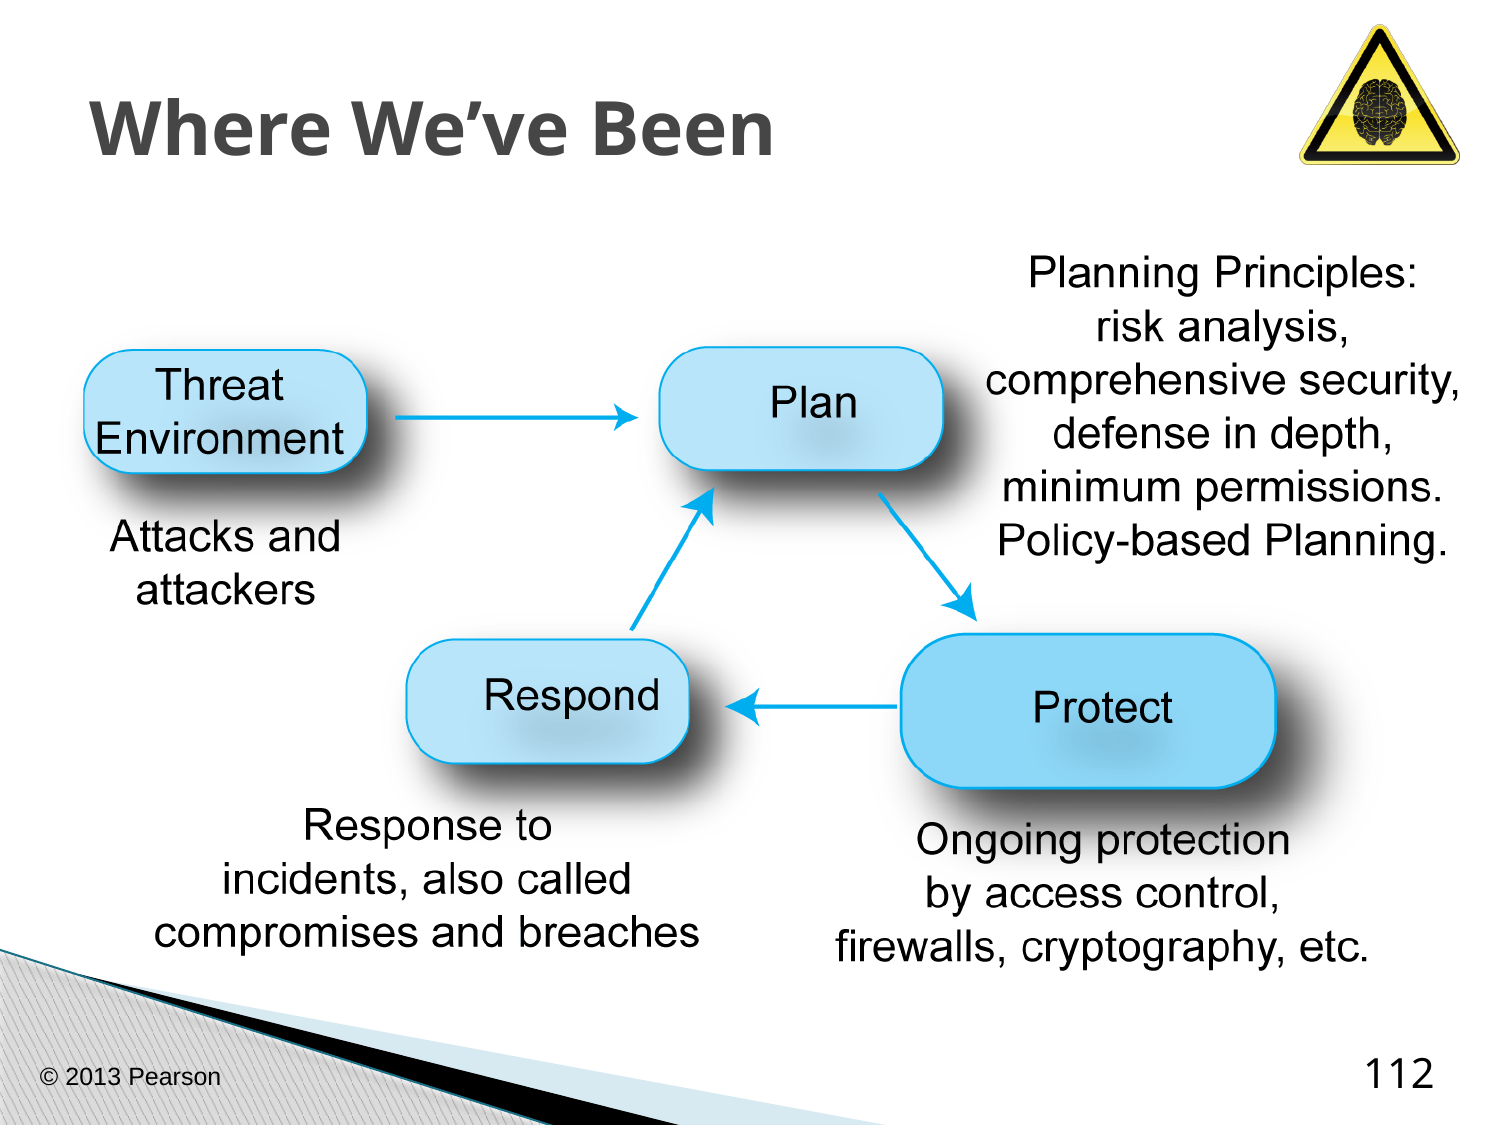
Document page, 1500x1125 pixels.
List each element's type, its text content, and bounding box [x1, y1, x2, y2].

title Where We’ve Been [75, 50, 1425, 200]
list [49, 249, 1461, 976]
slide_number 112 [1325, 1051, 1450, 1112]
picture [1299, 24, 1460, 165]
footer © 2013 Pearson [24, 1050, 238, 1098]
